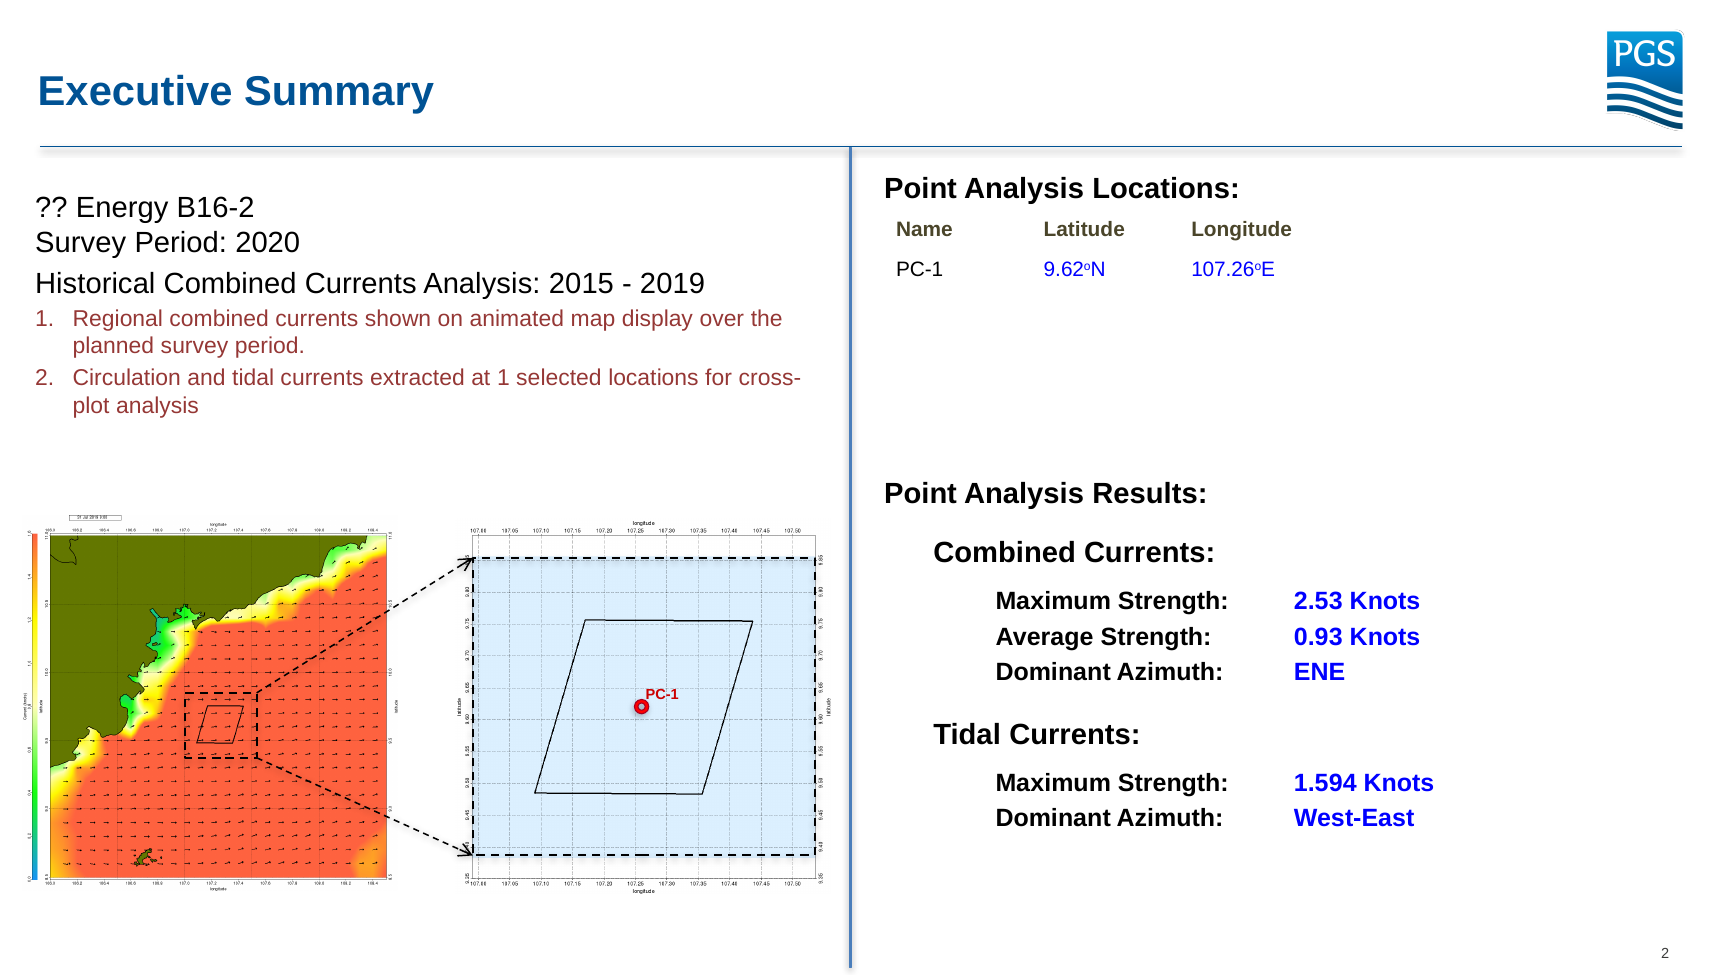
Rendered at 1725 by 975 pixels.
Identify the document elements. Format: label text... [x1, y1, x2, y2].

table_header Name [882, 212, 1028, 248]
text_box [918, 525, 1676, 892]
picture [455, 517, 831, 894]
table_cell 9.62oN [1030, 253, 1175, 290]
list ?? Energy B16-2 Survey Period: 2020 Historical Combined Currents Analysis: 2015 - 2019 Regional combined currents shown on animated map display over the planned survey period. Circulation and tidal currents extracted at 1 selected locations for cross-plot analysis [20, 180, 844, 480]
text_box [256, 757, 473, 856]
text_box Point Analysis Results: [869, 466, 1695, 542]
text_box Point Analysis Locations: [869, 161, 1695, 237]
table_cell 107.26oE [1177, 253, 1323, 290]
title Executive Summary [22, 55, 1524, 121]
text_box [256, 557, 473, 694]
picture [1600, 24, 1689, 136]
table_cell PC-1 [882, 253, 1028, 290]
picture [22, 515, 398, 891]
table_header Longitude [1177, 212, 1323, 248]
slide_number 2 [1620, 937, 1710, 968]
table_header Latitude [1030, 212, 1175, 248]
